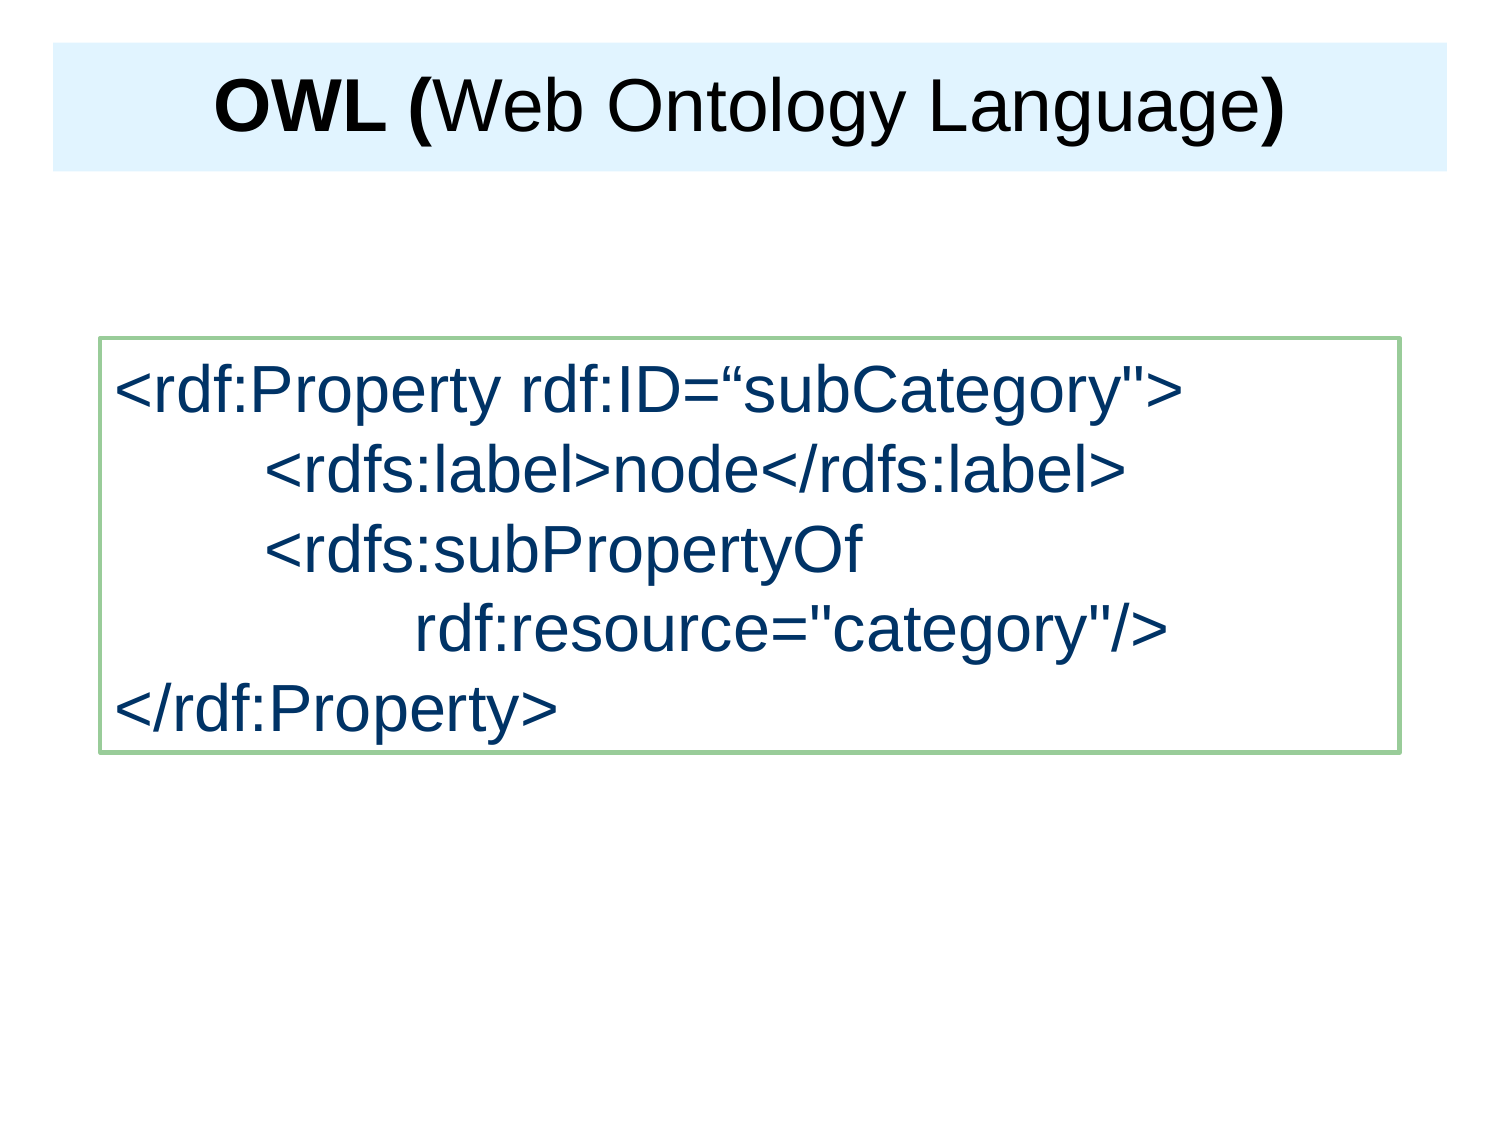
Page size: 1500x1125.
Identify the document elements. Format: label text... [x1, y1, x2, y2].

title OWL (Web Ontology Language) [53, 42, 1447, 172]
text_box <rdf:Property rdf:ID=“subCategory"> <rdfs:label>node</rdfs:label> <rdfs:subPropertyOf rdf:resource="category"/> </rdf:Property> [98, 336, 1402, 755]
